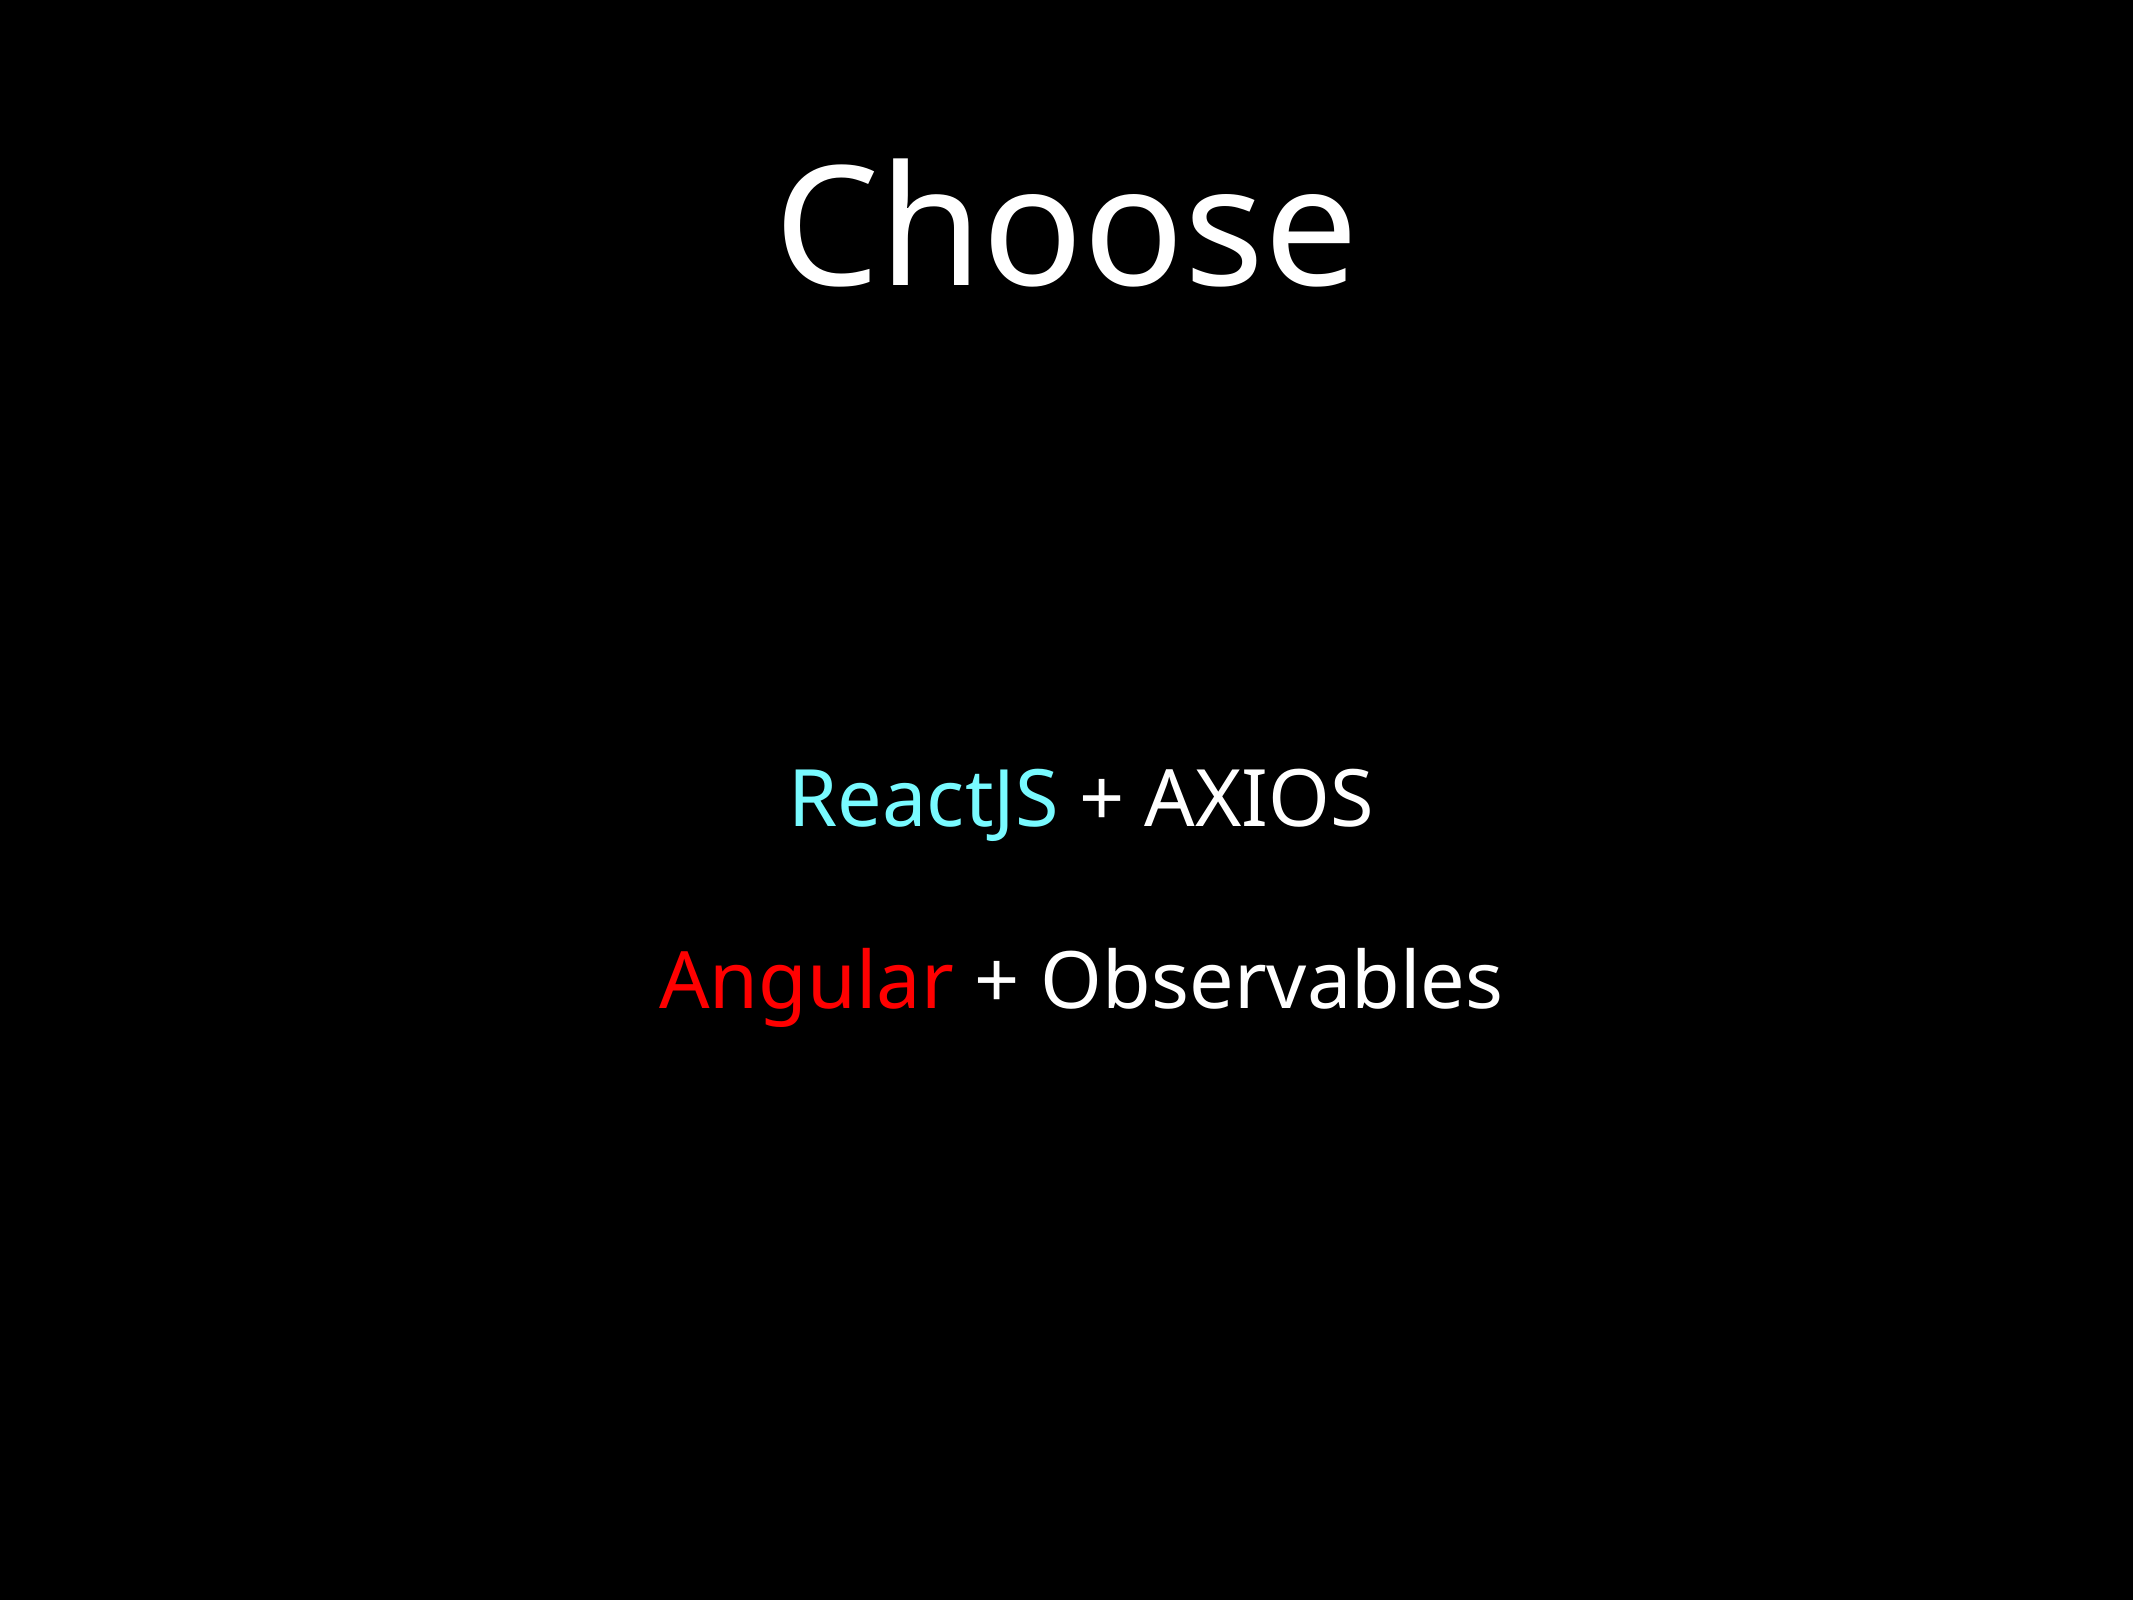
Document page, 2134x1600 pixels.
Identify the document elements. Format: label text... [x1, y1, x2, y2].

title Choose [156, 41, 1978, 370]
list ReactJS + AXIOS Angular + Observables [156, 370, 1978, 1402]
